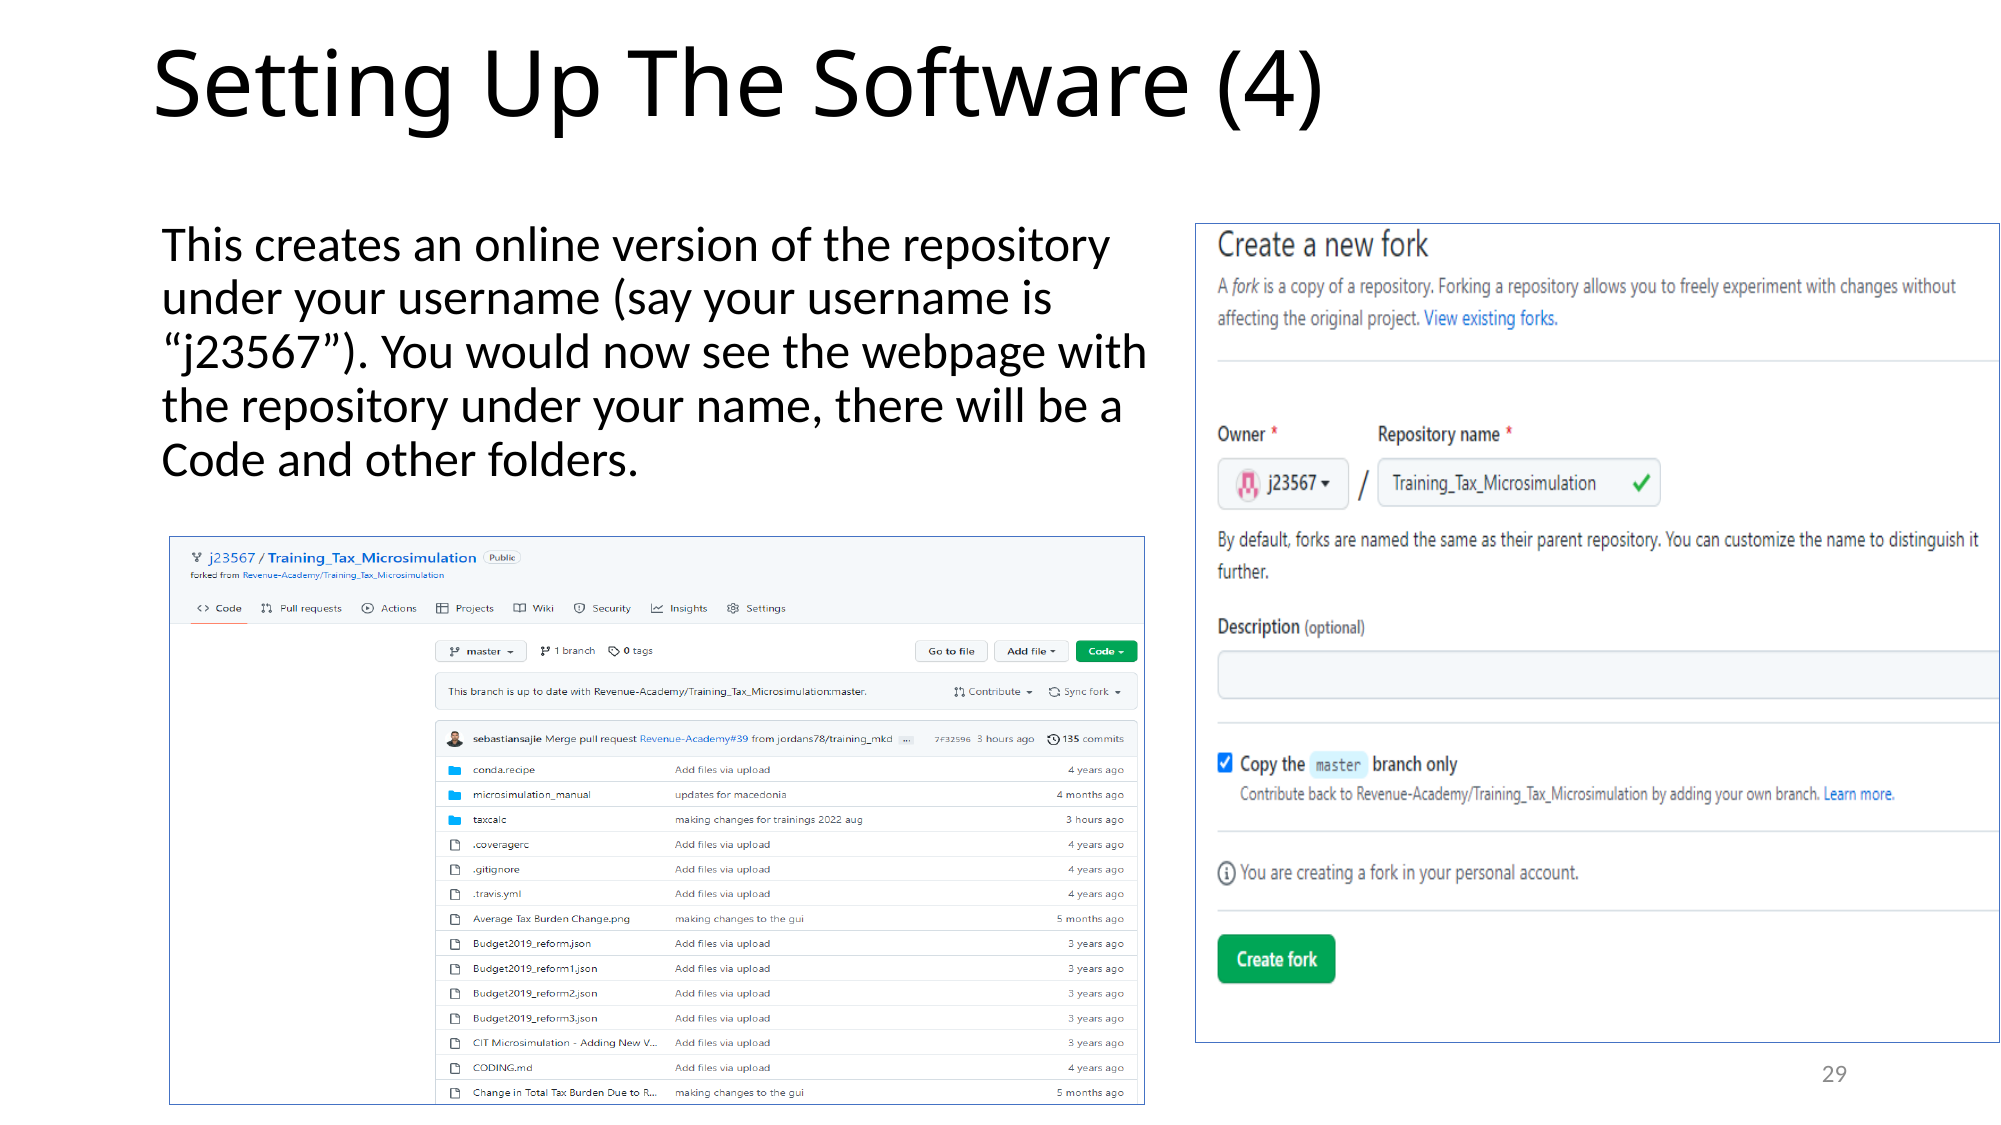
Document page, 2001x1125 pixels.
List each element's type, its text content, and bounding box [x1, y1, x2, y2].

title Setting Up The Software (4) [137, 6, 1863, 169]
picture [1195, 223, 2000, 1043]
slide_number 29 [1412, 1043, 1863, 1103]
list This creates an online version of the repository under your username (say your username is “j23567”). You would now see the webpage with the repository under your name, there will be a Code and other folders. [146, 210, 1187, 868]
picture [169, 536, 1145, 1105]
